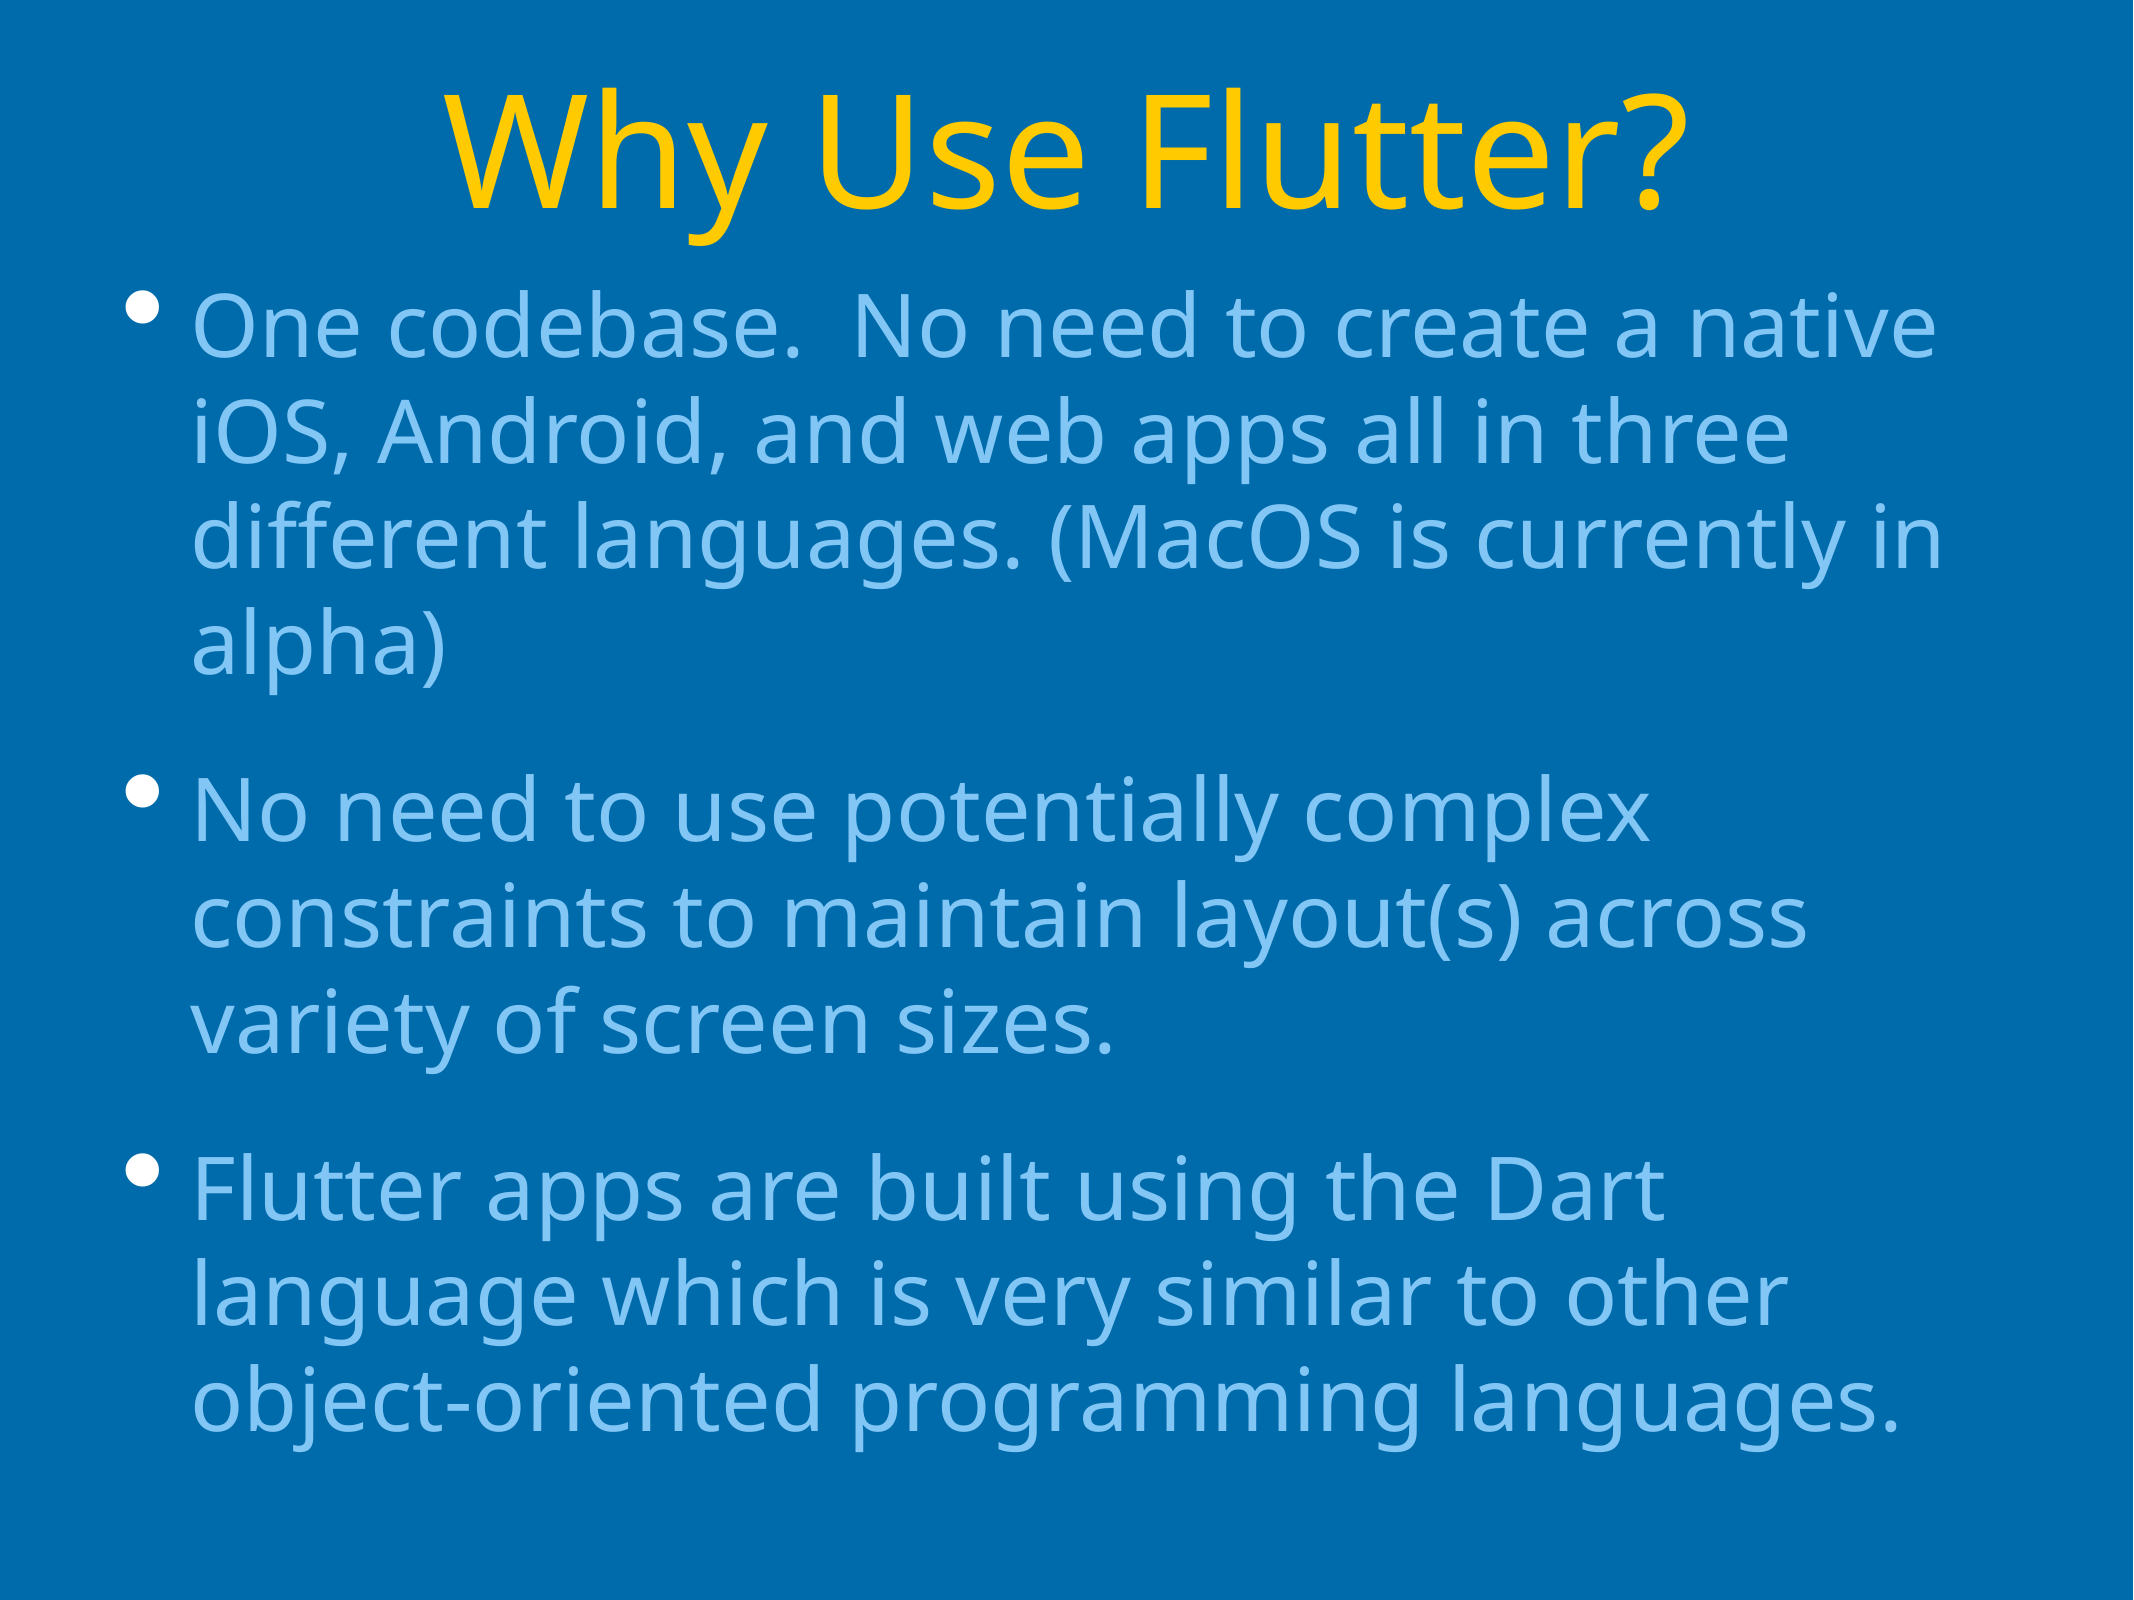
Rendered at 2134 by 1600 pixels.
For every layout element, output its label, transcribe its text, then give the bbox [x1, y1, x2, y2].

title Why Use Flutter? [155, 41, 1978, 250]
list One codebase. No need to create a native iOS, Android, and web apps all in three different languages. (MacOS is currently in alpha) No need to use potentially complex constraints to maintain layout(s) across variety of screen sizes. Flutter apps are built using the Dart language which is very similar to other object-oriented programming languages. [113, 254, 2021, 1464]
